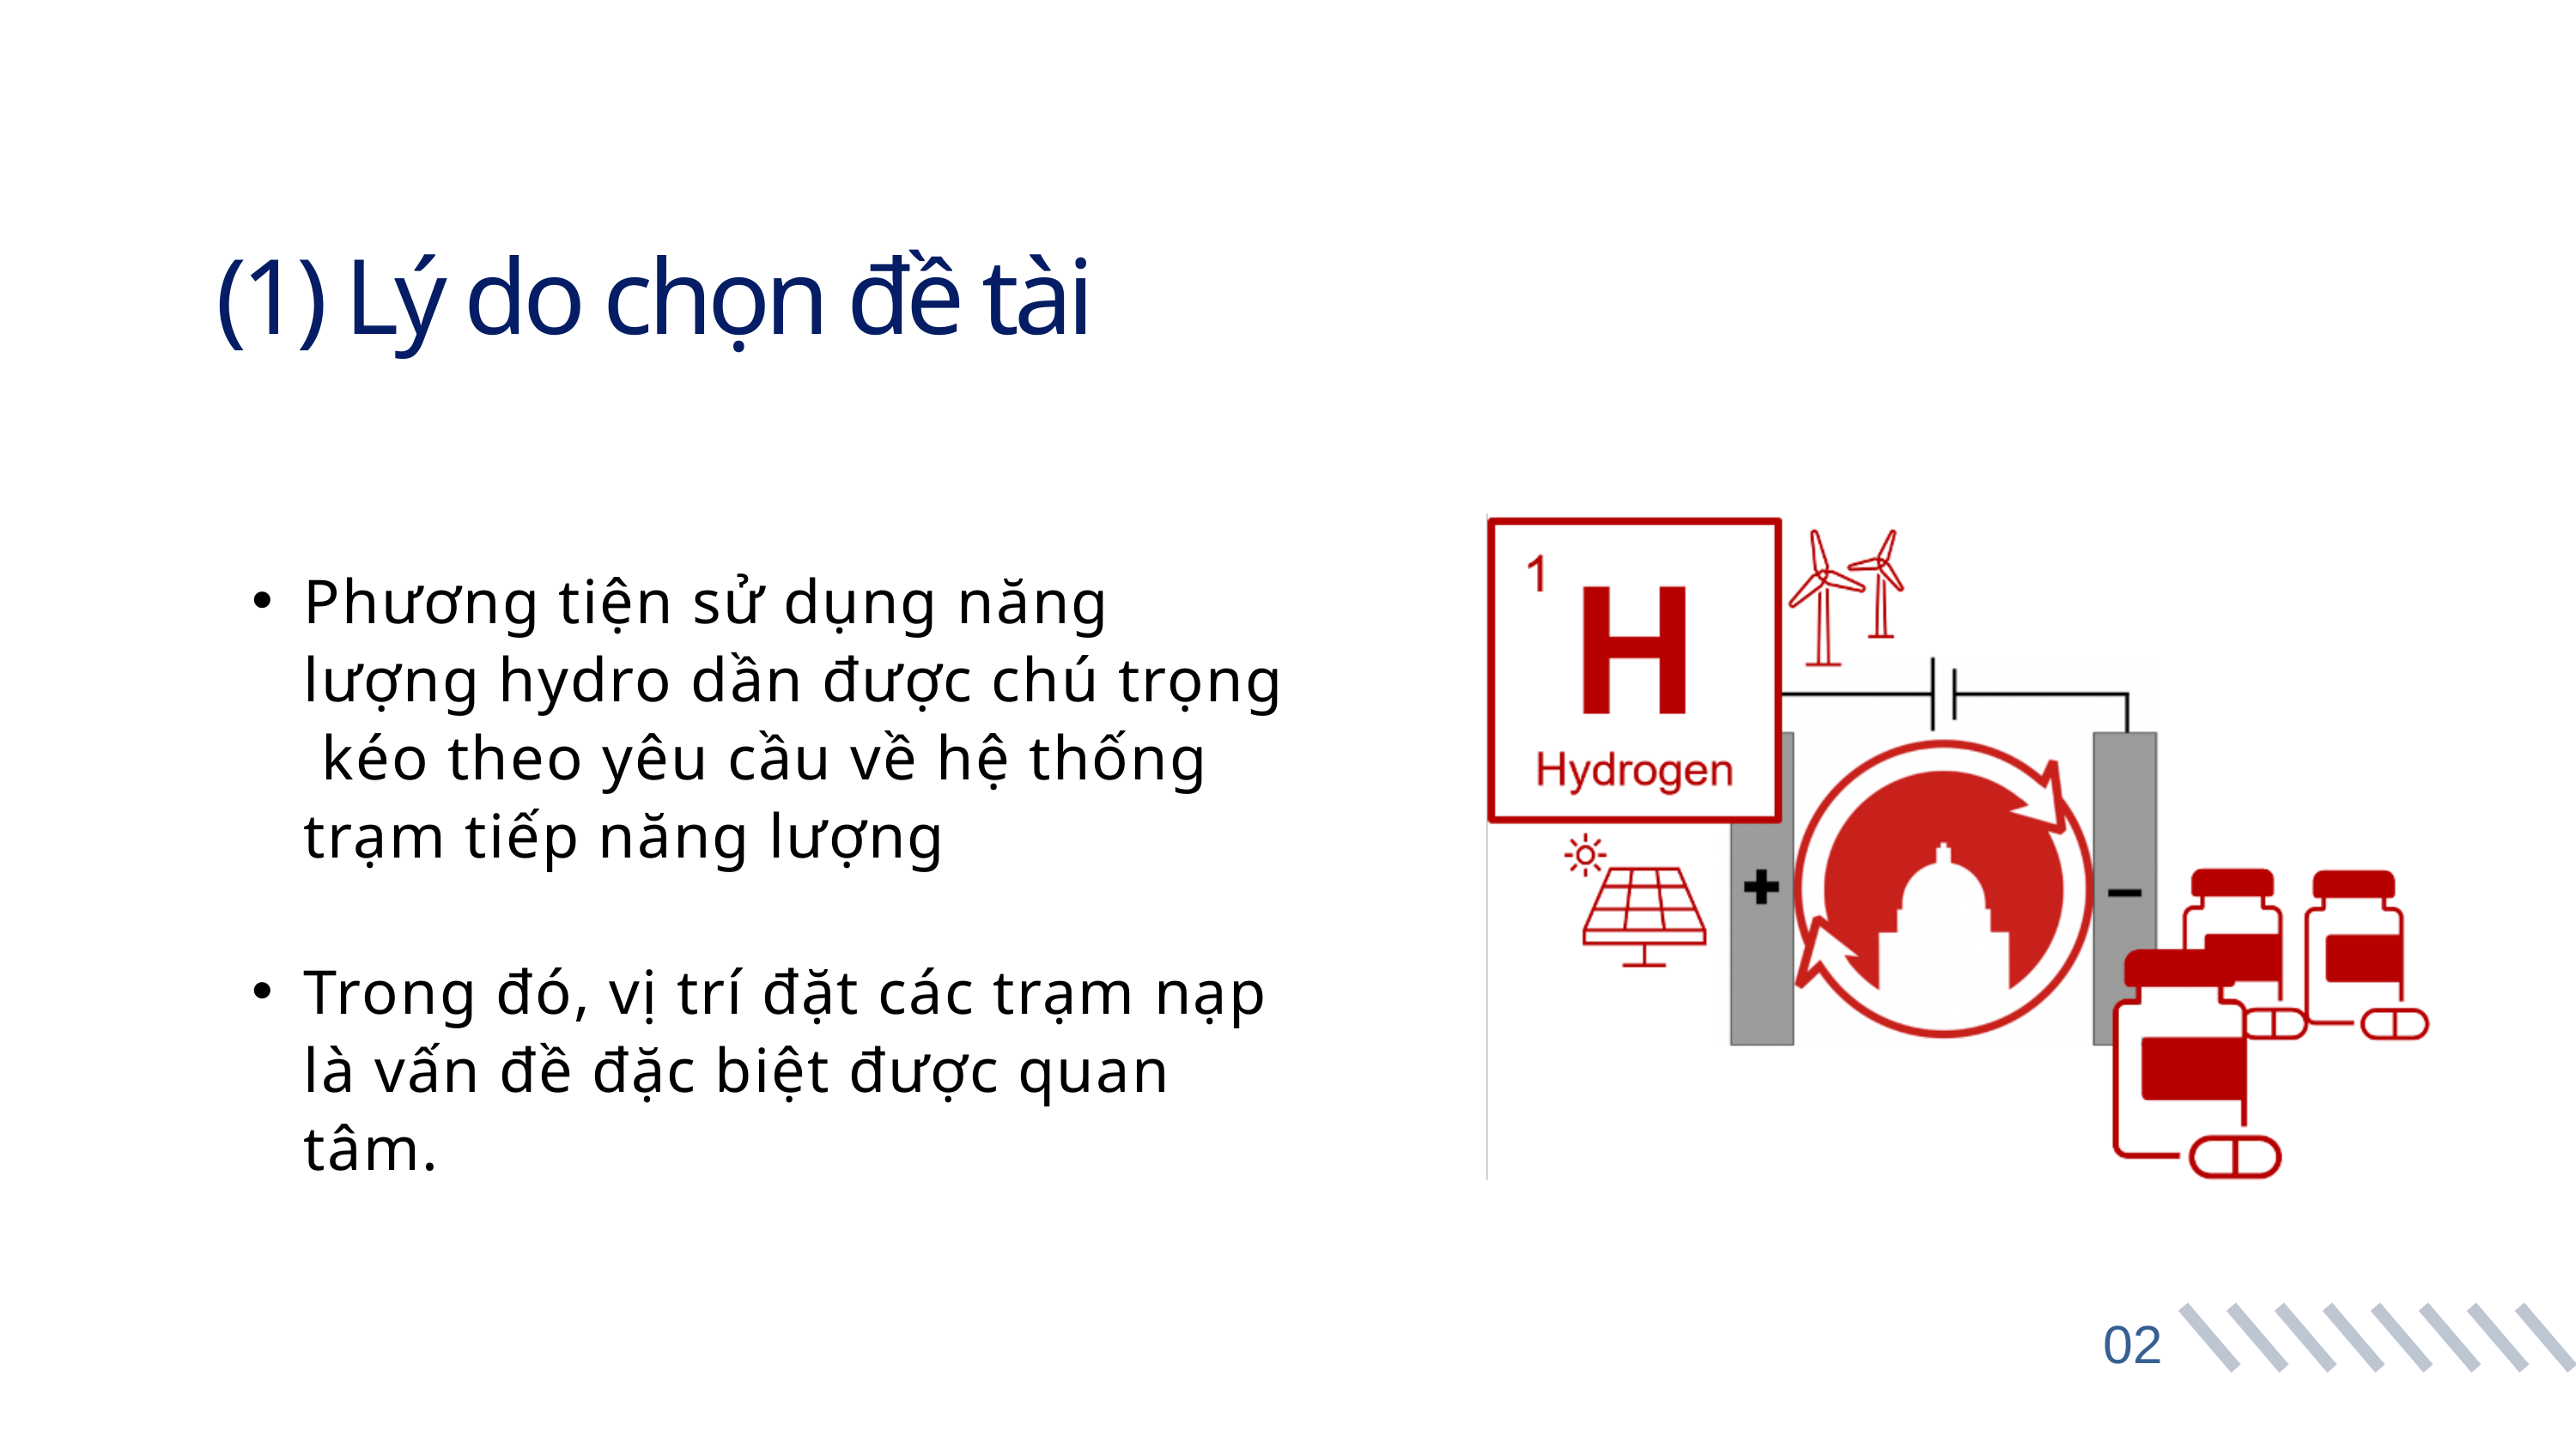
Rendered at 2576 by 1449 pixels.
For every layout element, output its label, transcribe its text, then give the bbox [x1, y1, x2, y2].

text_box Phương tiện sử dụng năng lượng hydro dần được chú trọng kéo theo yêu cầu về hệ thống trạm tiếp năng lượng Trong đó, vị trí đặt các trạm nạp là vấn đề đặc biệt được quan tâm. [201, 557, 1288, 1261]
text_box (1) Lý do chọn đề tài [216, 209, 2514, 355]
text_box [1486, 513, 2432, 1180]
text_box 02 [2090, 1303, 2176, 1381]
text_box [2178, 1303, 2576, 1373]
